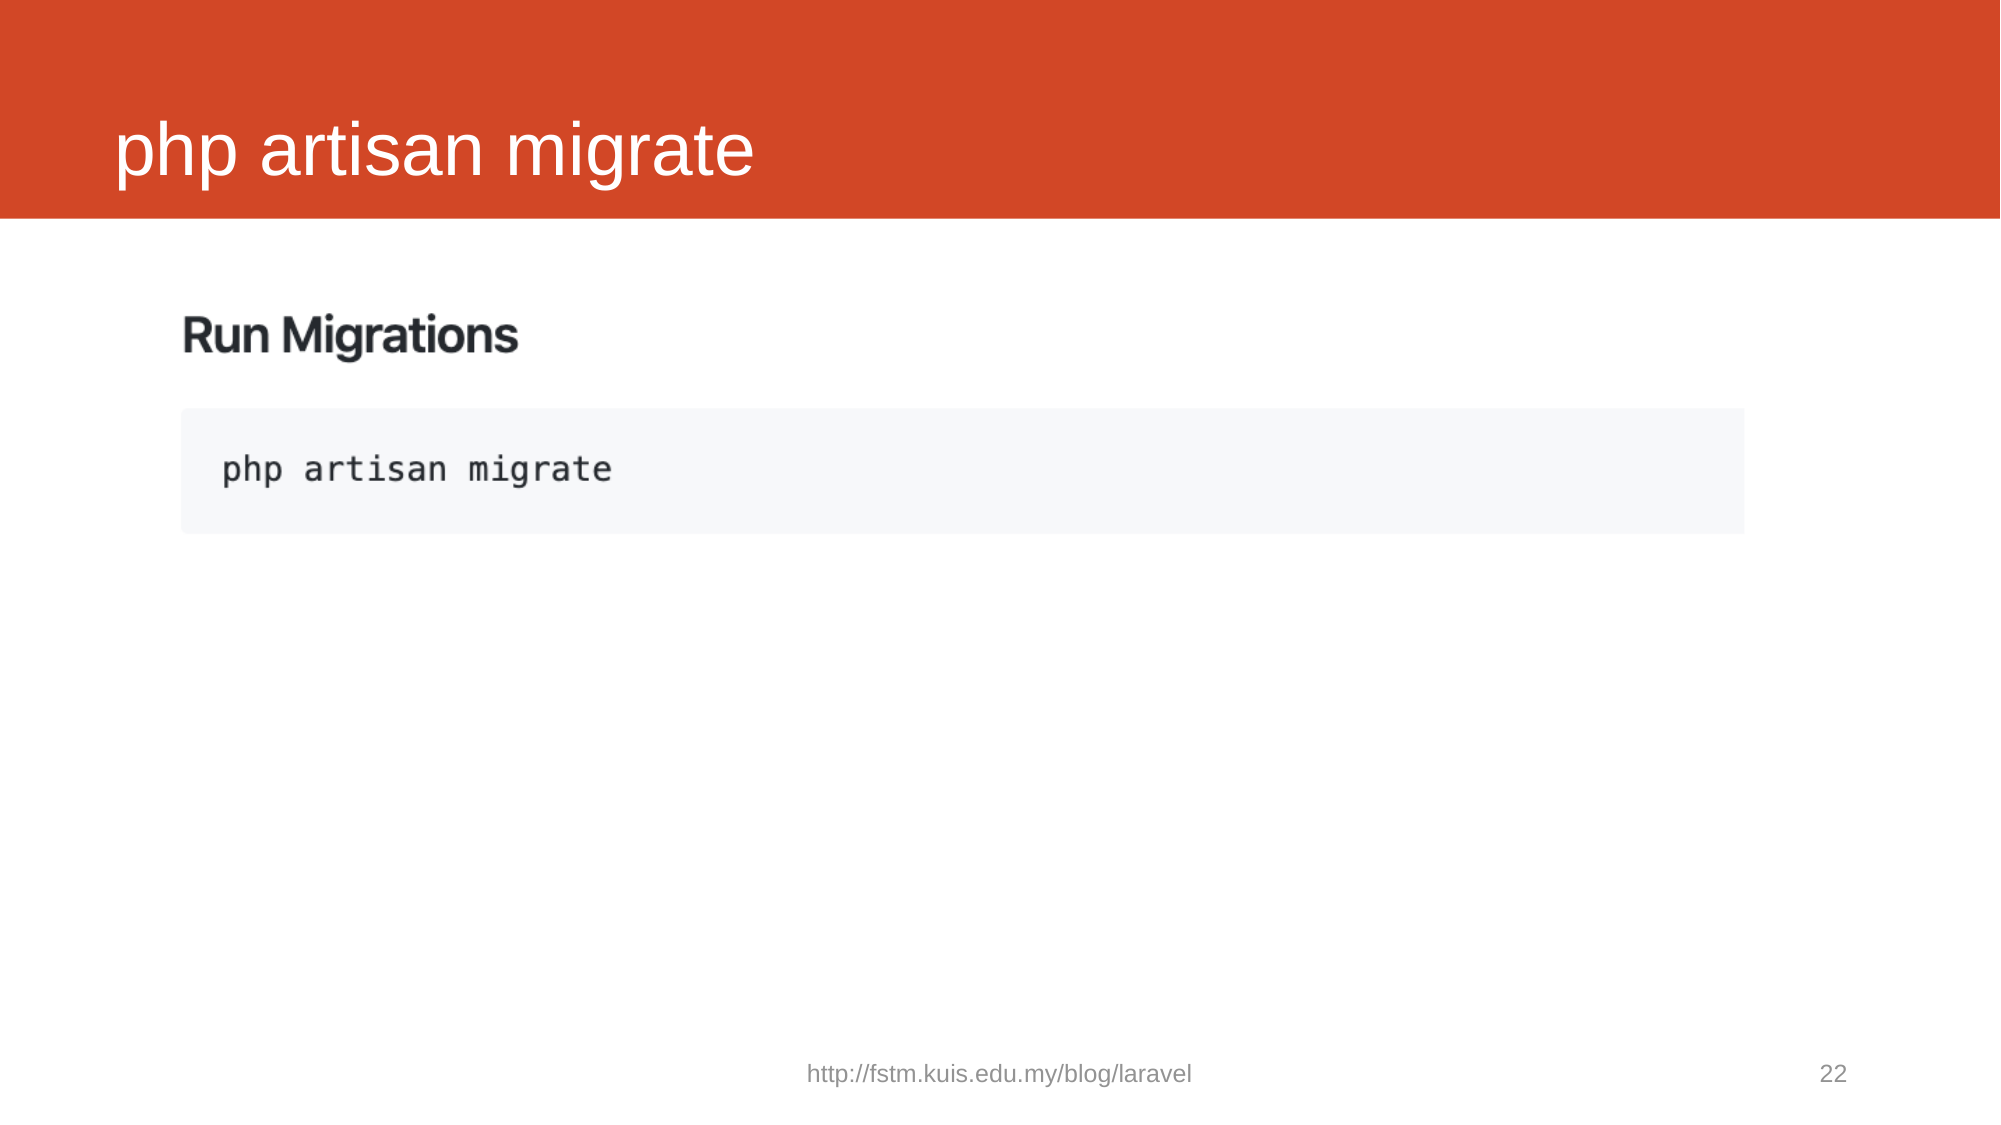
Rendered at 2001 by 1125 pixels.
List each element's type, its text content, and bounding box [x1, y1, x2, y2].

footer http://fstm.kuis.edu.my/blog/laravel [762, 1042, 1238, 1103]
picture [117, 249, 1745, 580]
title php artisan migrate [99, 0, 1863, 199]
slide_number 22 [1325, 1042, 1863, 1103]
